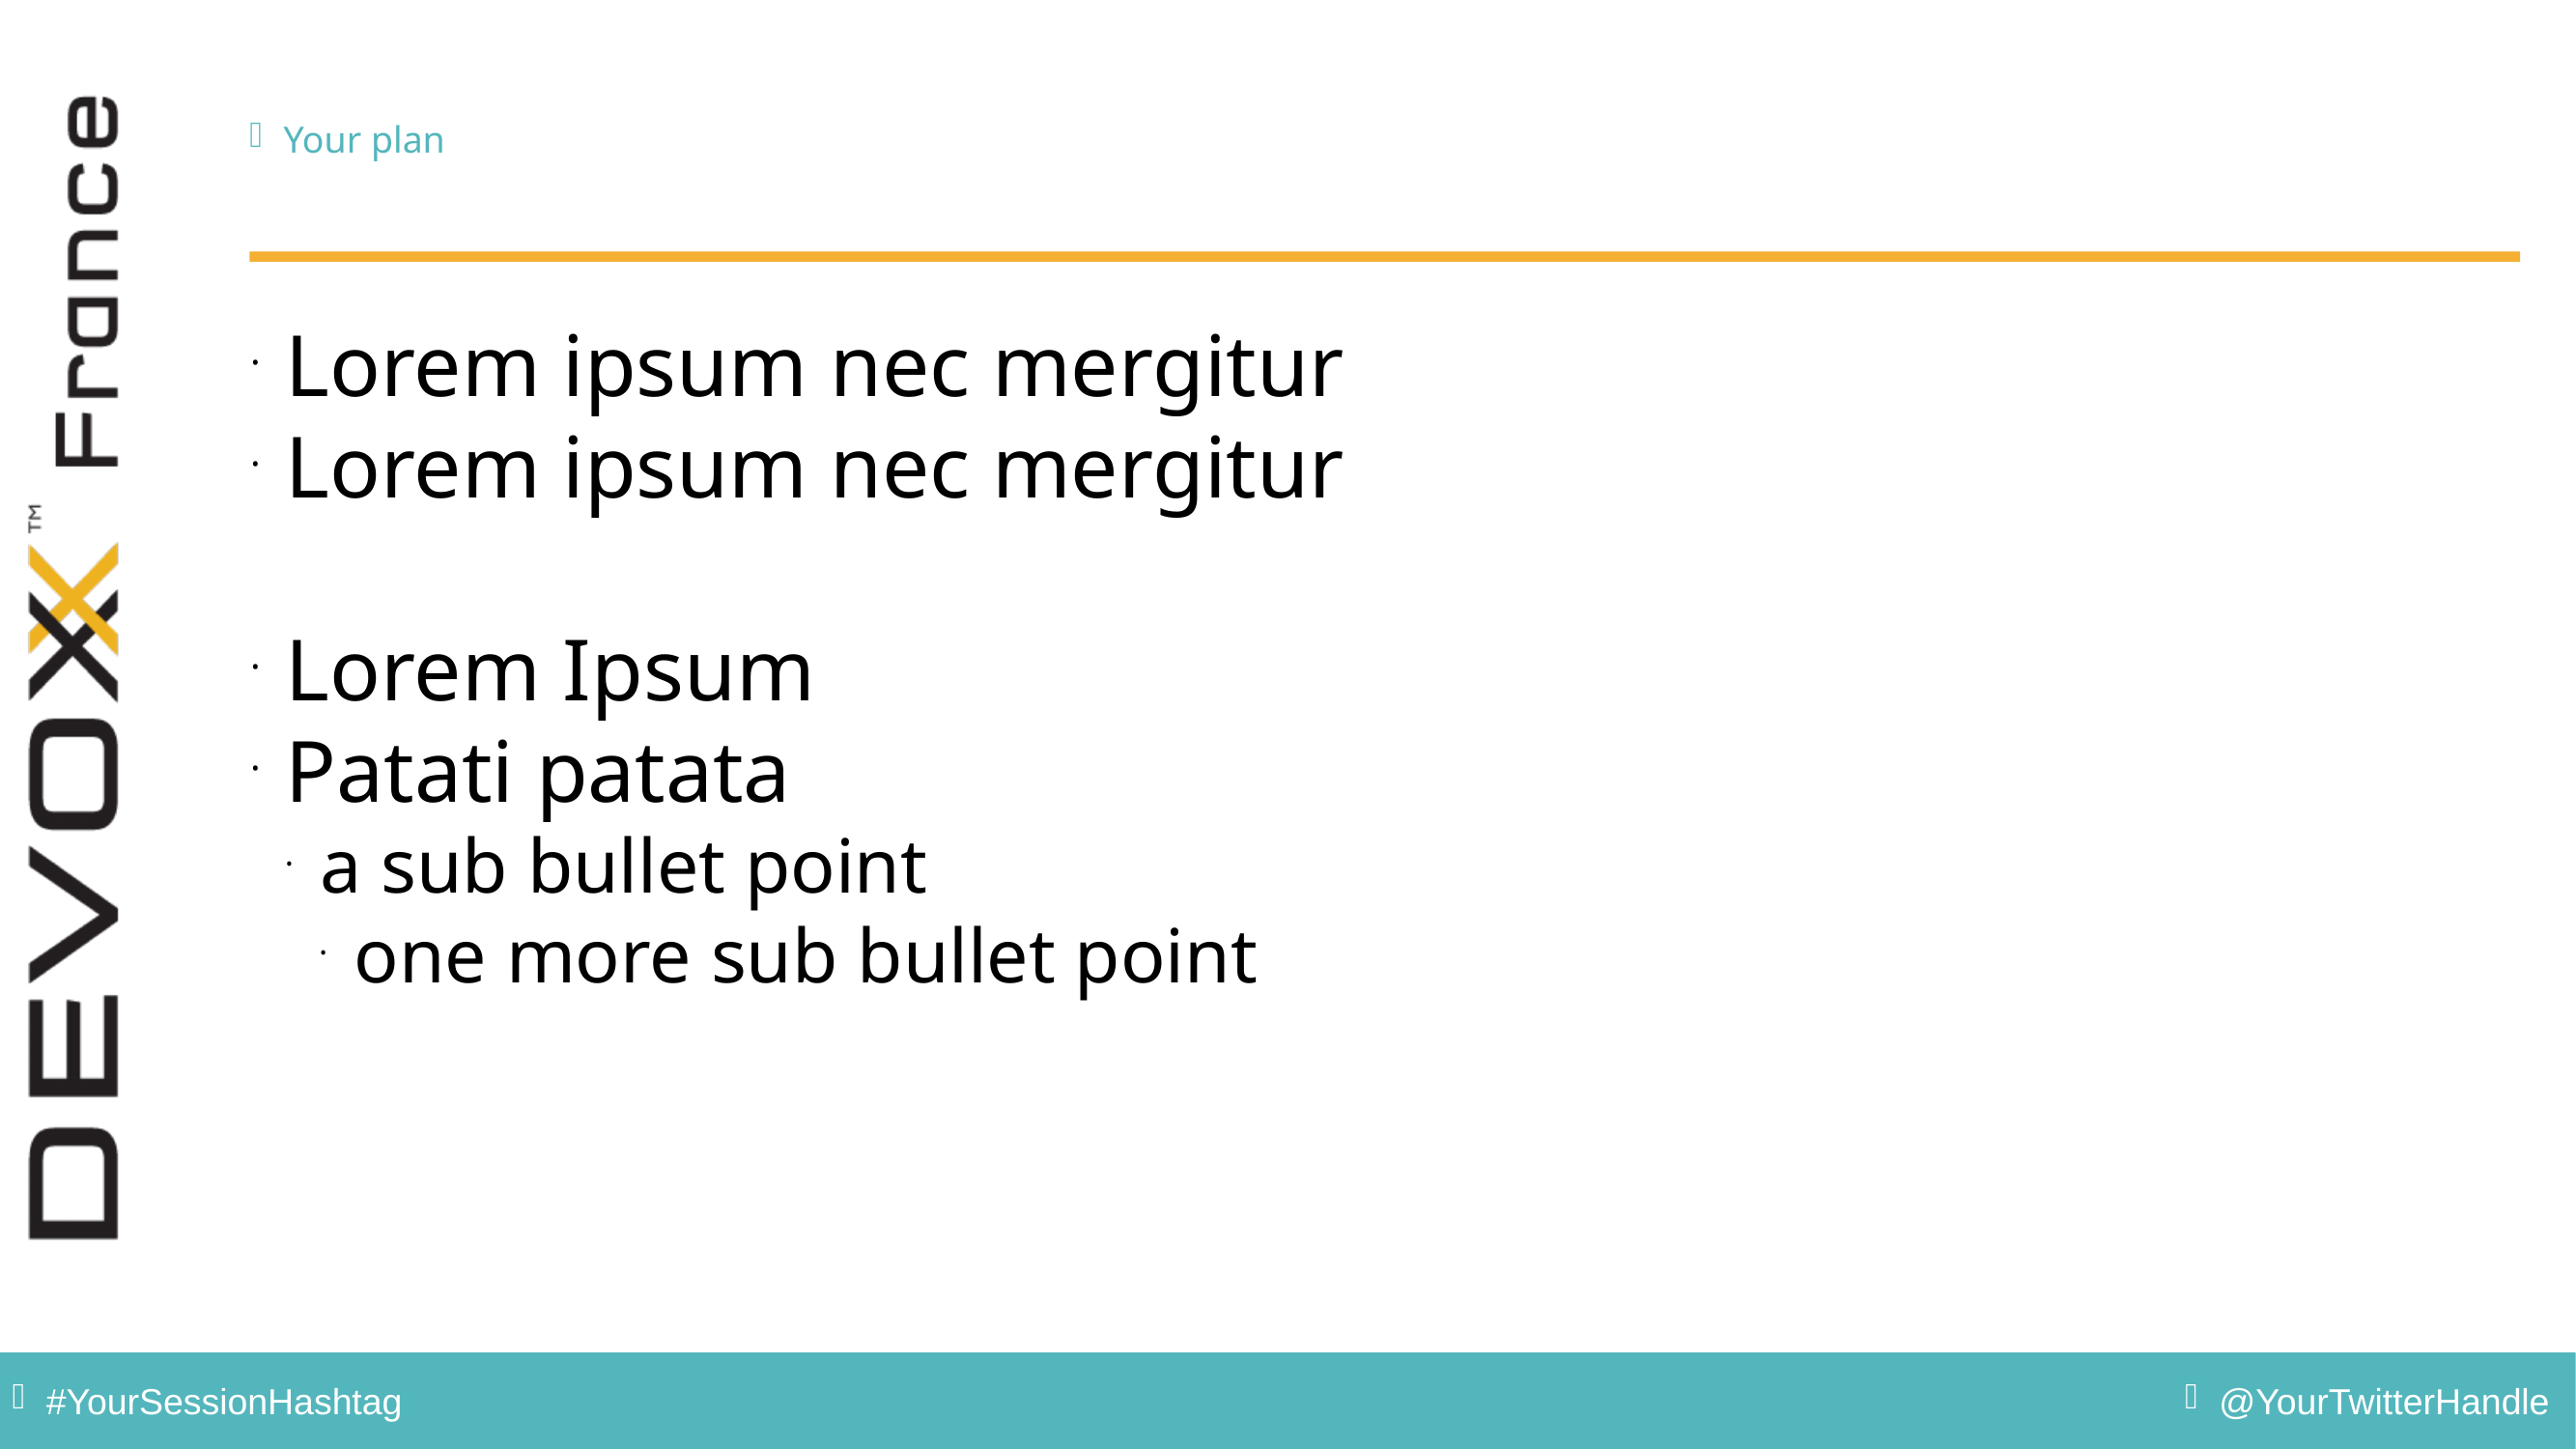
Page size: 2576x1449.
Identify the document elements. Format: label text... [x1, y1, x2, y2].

text_box Lorem ipsum nec mergitur Lorem ipsum nec mergitur Lorem Ipsum Patati patata a sub bullet point one more sub bullet point [251, 311, 2526, 1333]
text_box Your plan [249, 19, 2520, 258]
picture [0, 74, 141, 1270]
